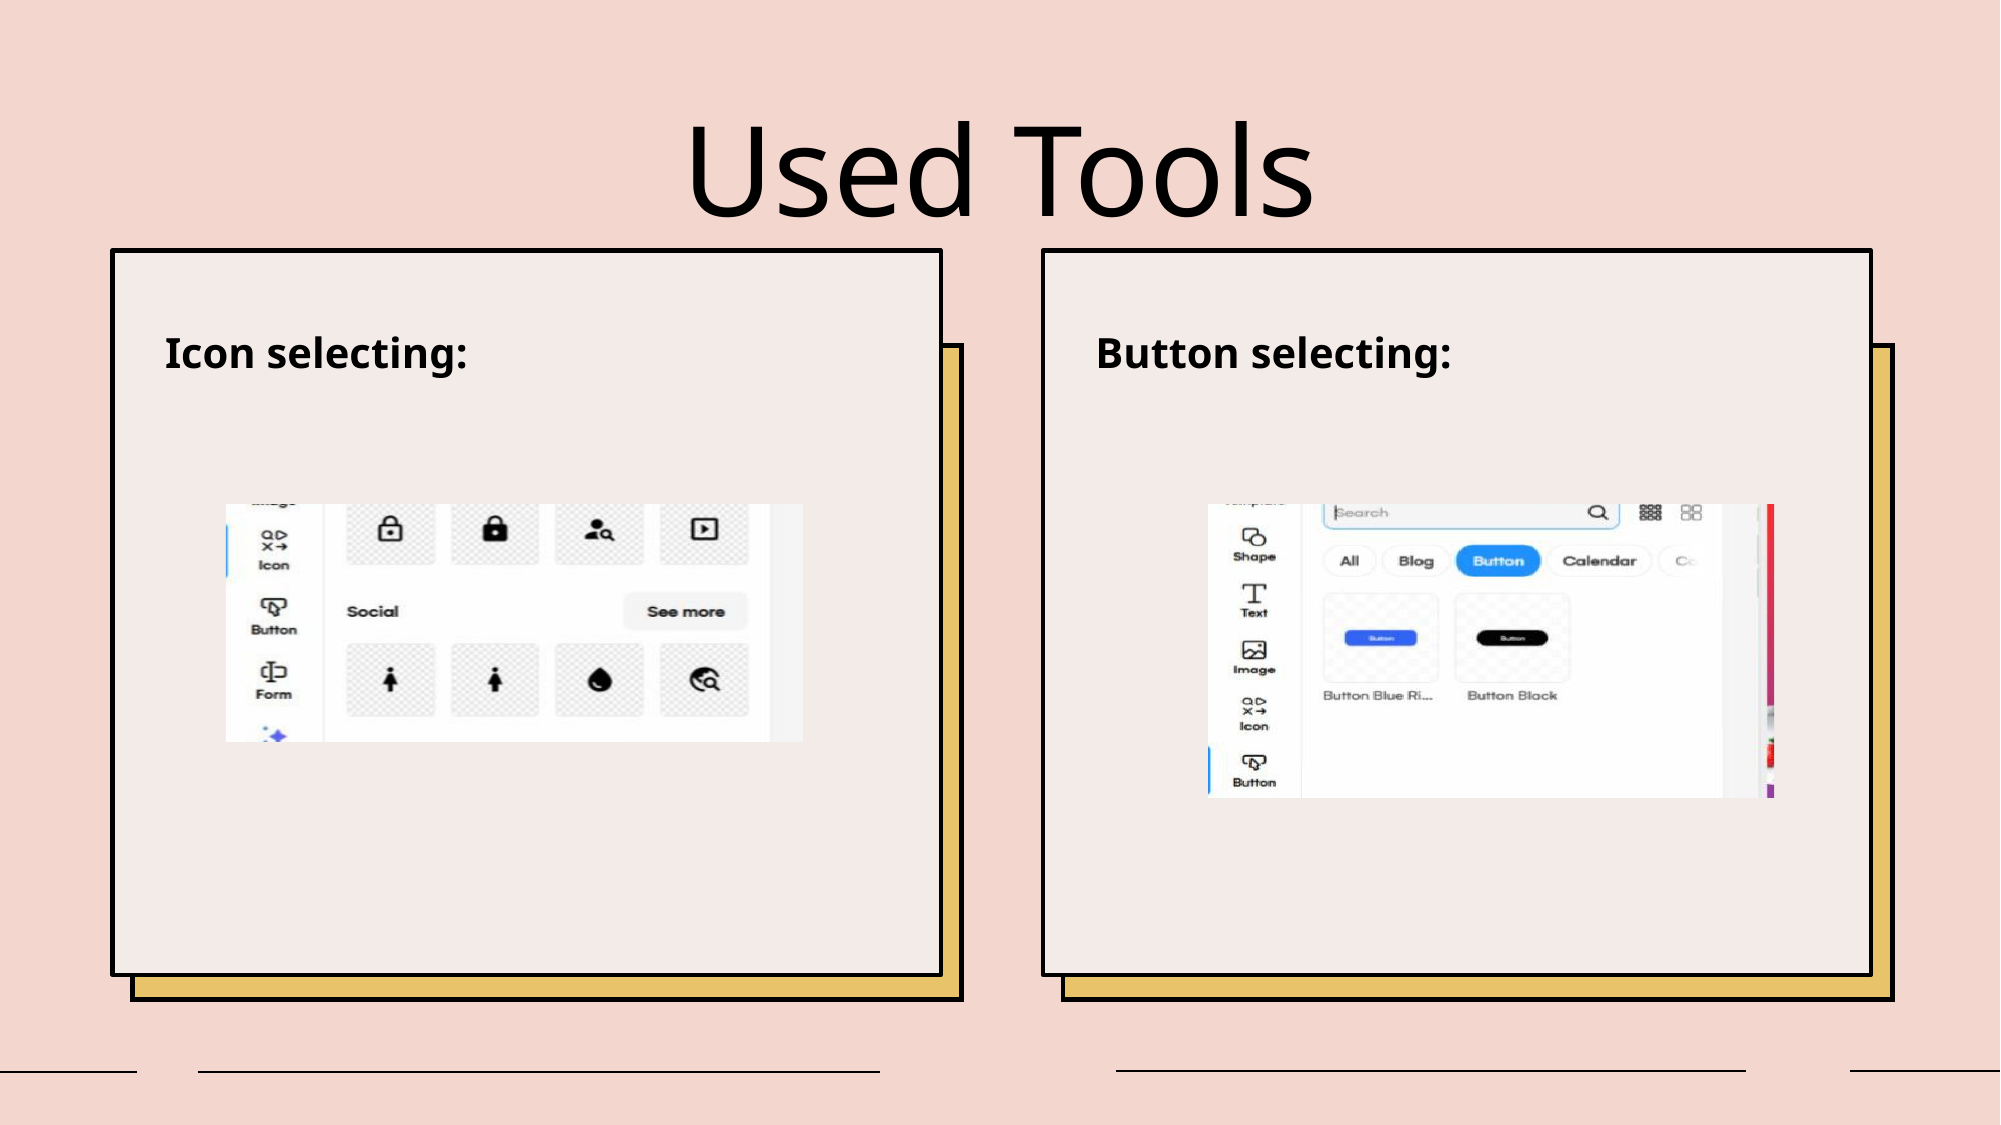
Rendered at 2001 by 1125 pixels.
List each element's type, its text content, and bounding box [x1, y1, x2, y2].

list Icon selecting: [110, 248, 943, 977]
list Button selecting: [1041, 248, 1873, 977]
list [1208, 504, 1775, 798]
title Used Tools [187, 83, 1813, 251]
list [225, 504, 804, 742]
